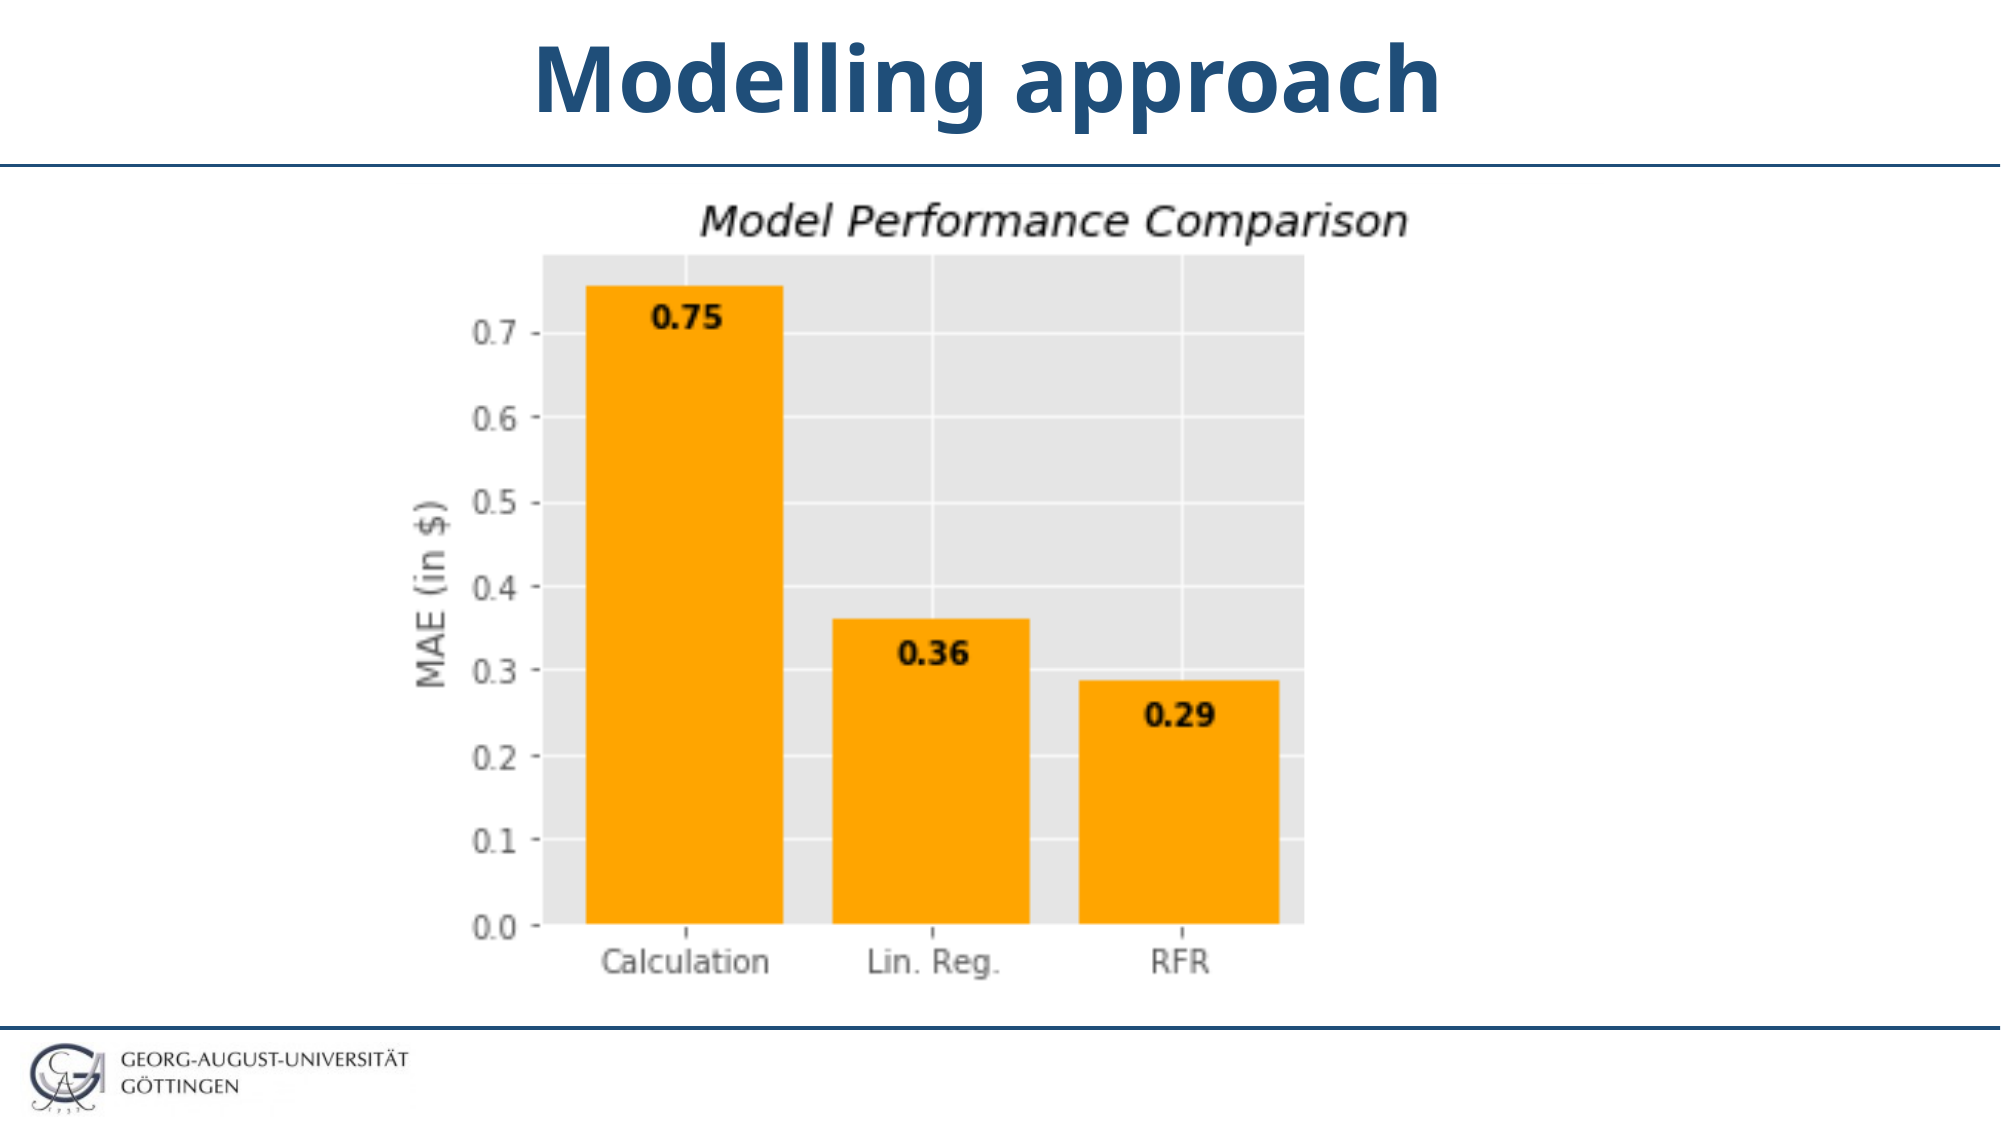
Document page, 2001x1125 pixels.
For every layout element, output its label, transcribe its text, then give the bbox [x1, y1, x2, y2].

title Modelling approach [0, 0, 2000, 166]
picture [396, 182, 1604, 999]
picture [20, 1042, 416, 1117]
